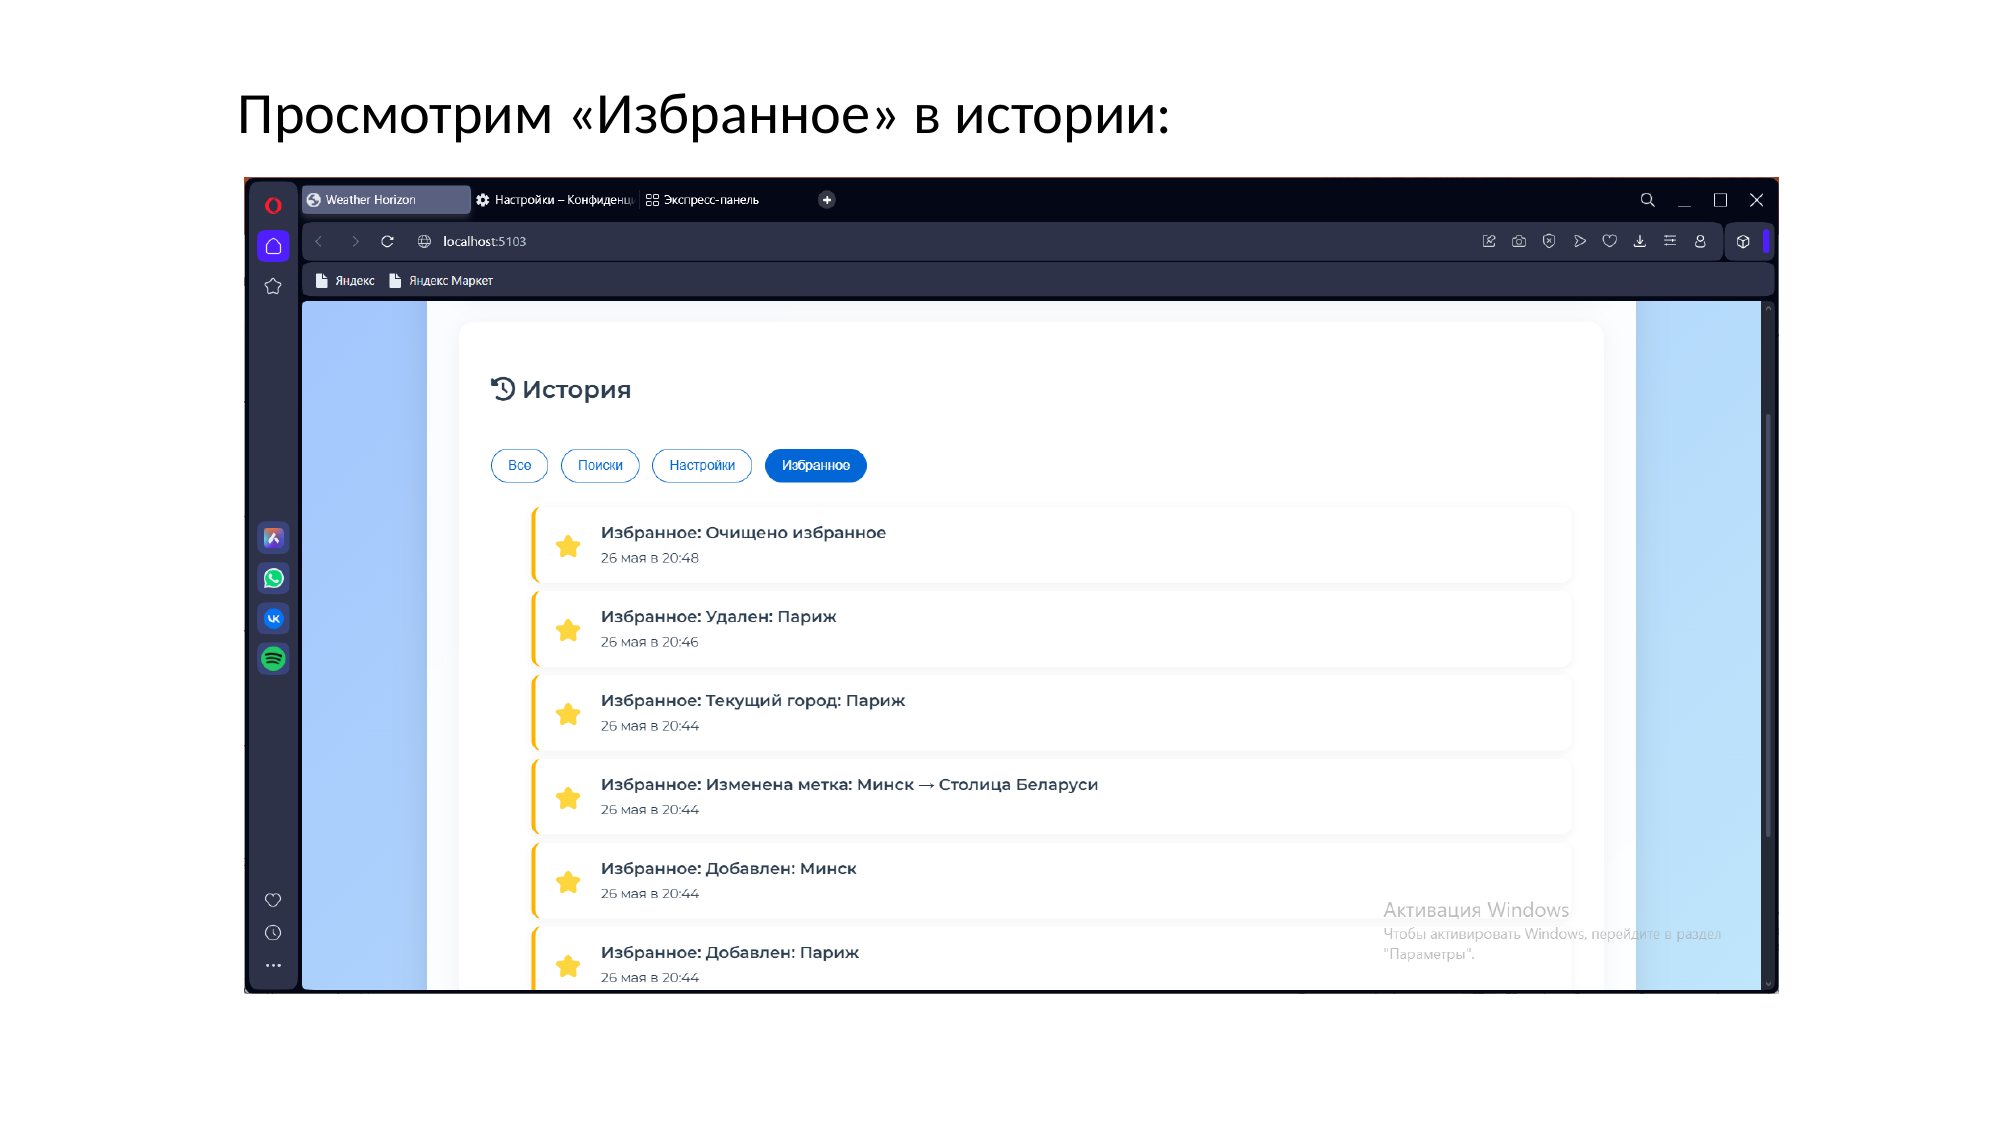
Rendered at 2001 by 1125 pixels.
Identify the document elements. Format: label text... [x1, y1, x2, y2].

picture [244, 177, 1779, 994]
list Просмотрим «Избранное» в истории: [222, 75, 1948, 790]
